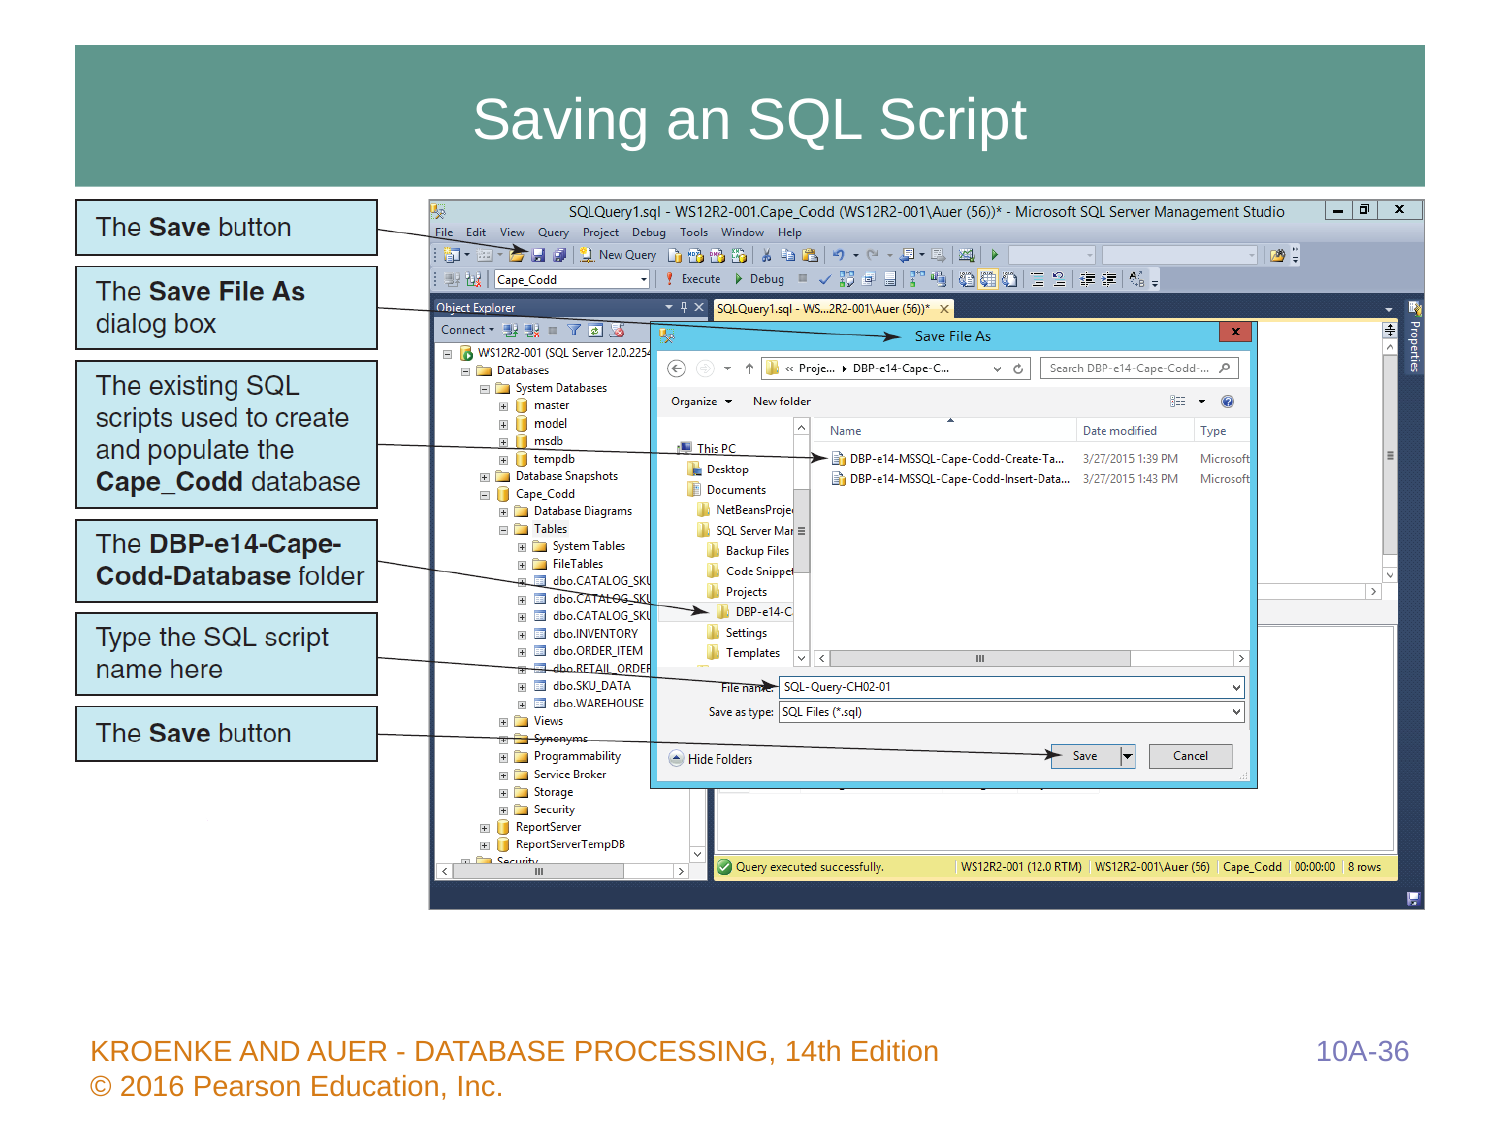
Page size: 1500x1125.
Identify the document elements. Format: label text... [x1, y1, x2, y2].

footer KROENKE AND AUER - DATABASE PROCESSING, 14th Edition © 2016 Pearson Education, Inc. [74, 1024, 963, 1104]
slide_number 10A-36 [1074, 1024, 1426, 1103]
picture [74, 199, 1426, 910]
title Saving an SQL Script [74, 44, 1426, 187]
